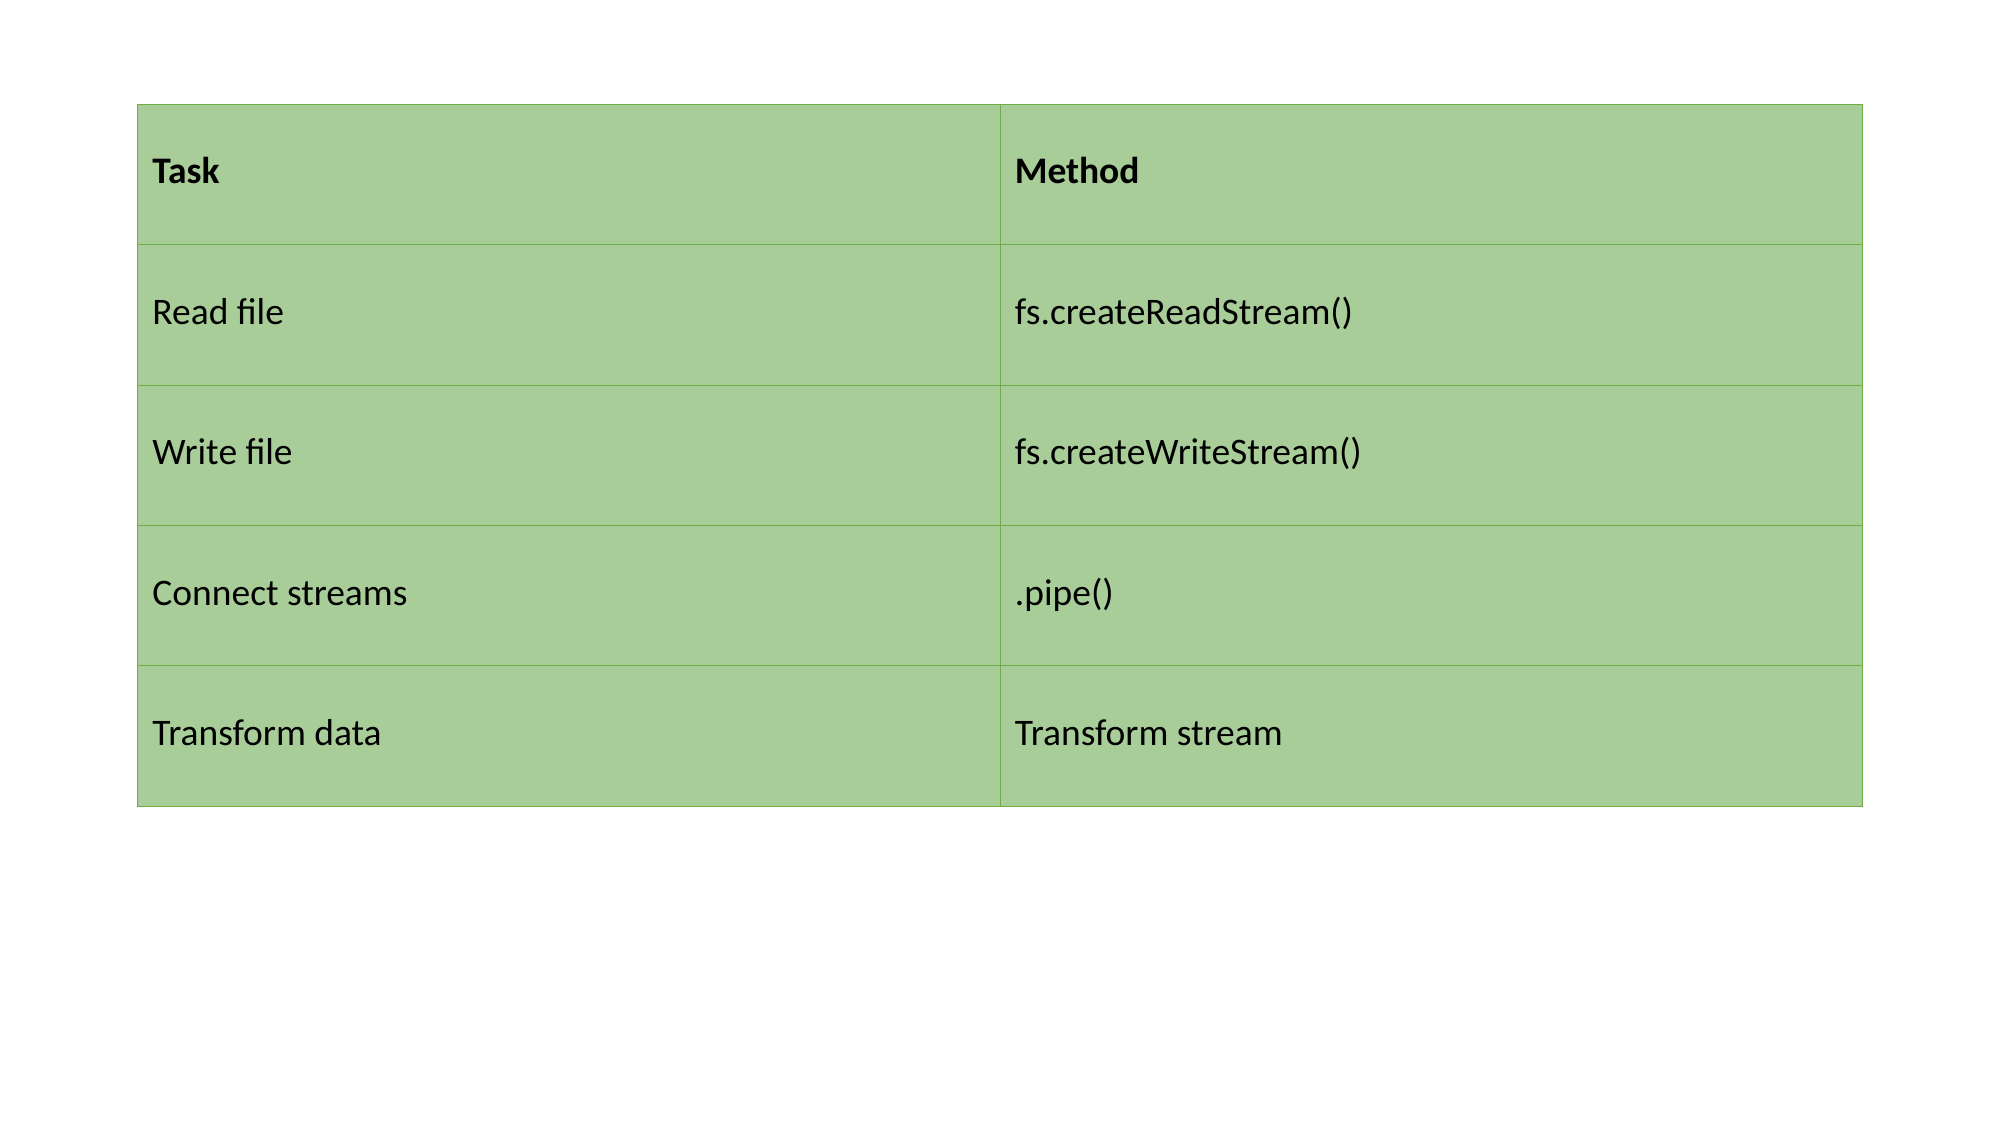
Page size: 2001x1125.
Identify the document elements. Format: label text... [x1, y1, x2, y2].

table_cell Write file [138, 386, 1000, 525]
table_cell fs.createWriteStream() [1001, 386, 1862, 525]
table_header Method [1001, 105, 1862, 244]
table_cell fs.createReadStream() [1001, 245, 1862, 385]
table_header Task [138, 105, 1000, 244]
table_cell Transform stream [1001, 666, 1862, 806]
table_cell Read file [138, 245, 1000, 385]
table_cell .pipe() [1001, 526, 1862, 665]
table_cell Transform data [138, 666, 1000, 806]
table_cell Connect streams [138, 526, 1000, 665]
